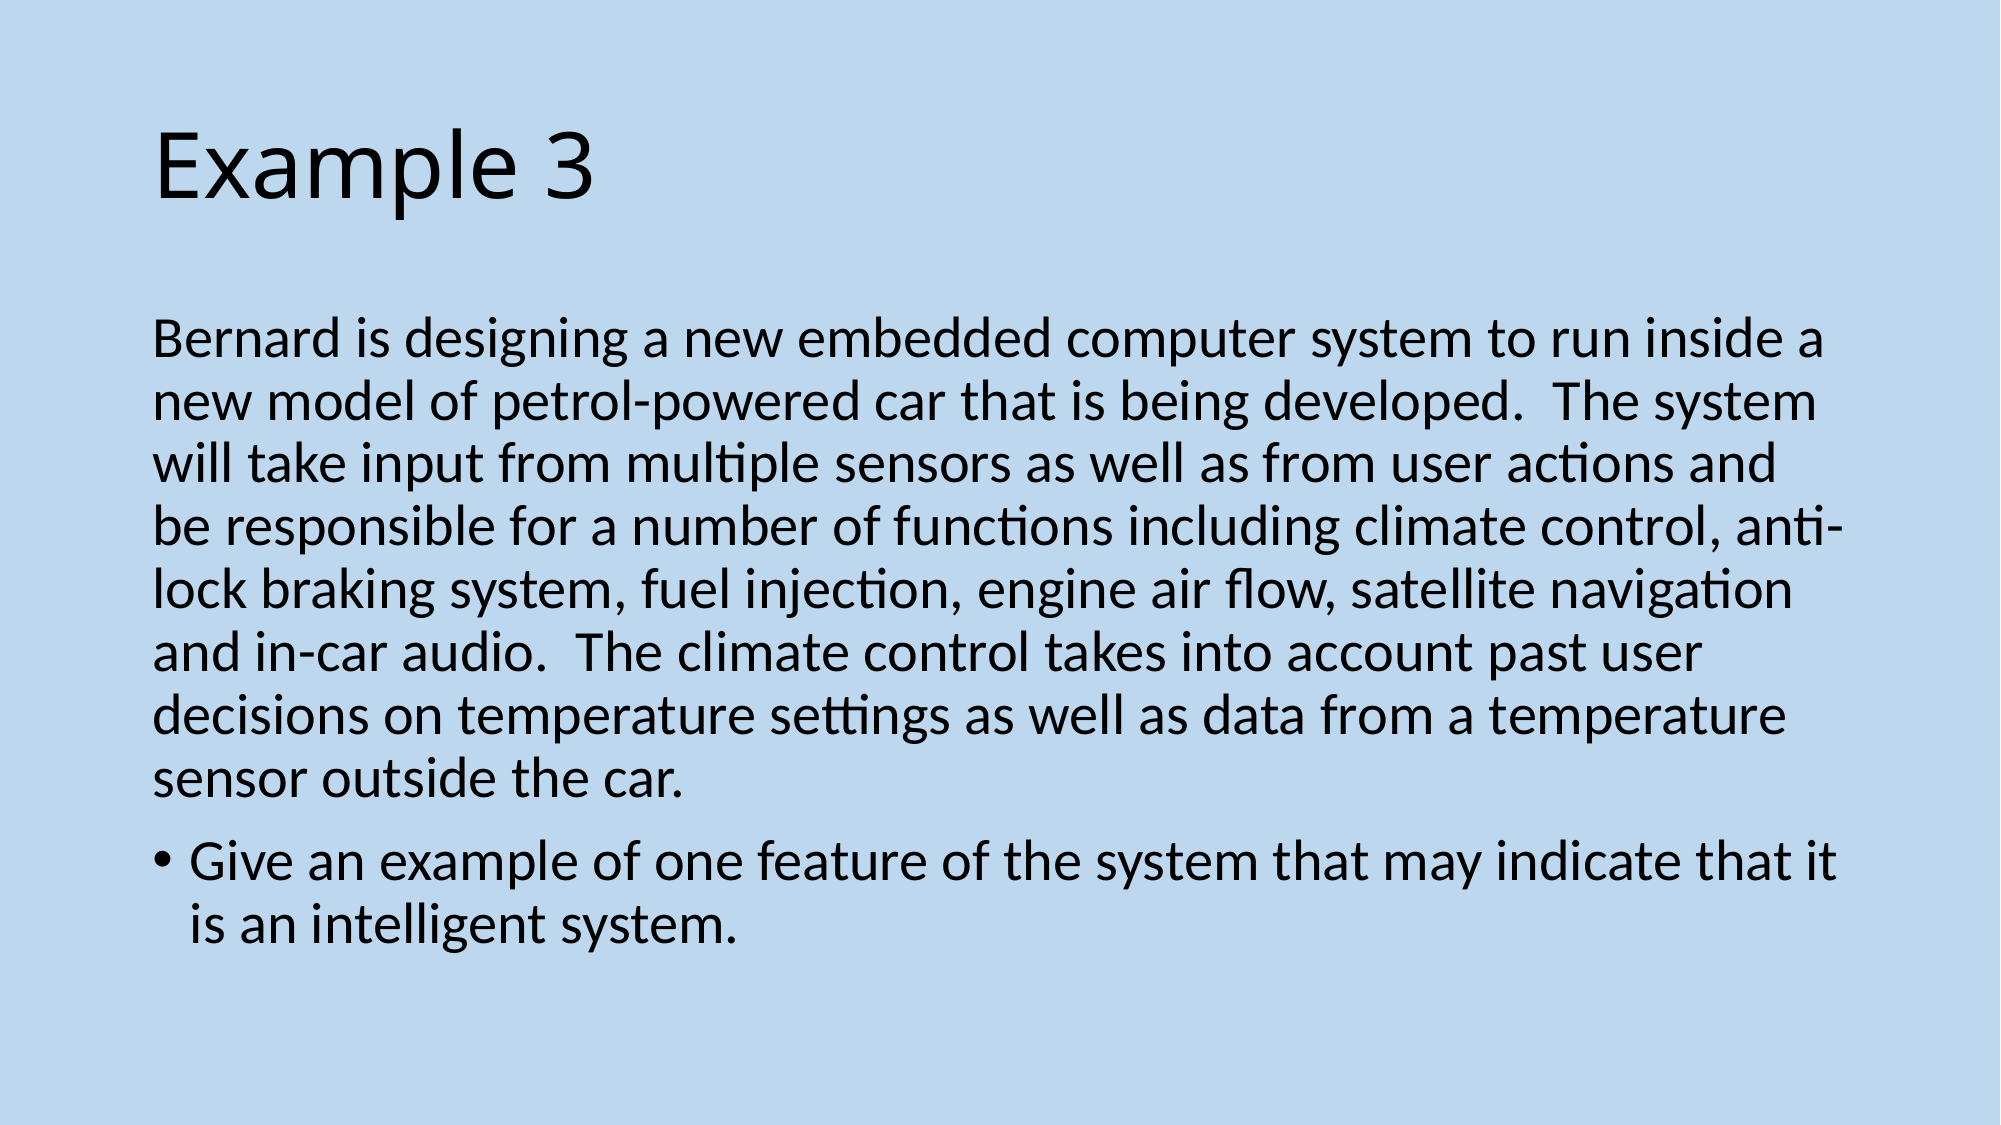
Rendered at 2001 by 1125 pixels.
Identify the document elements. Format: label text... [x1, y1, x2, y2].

title Example 3 [137, 59, 1863, 278]
list Bernard is designing a new embedded computer system to run inside a new model of petrol-powered car that is being developed. The system will take input from multiple sensors as well as from user actions and be responsible for a number of functions including climate control, anti-lock braking system, fuel injection, engine air flow, satellite navigation and in-car audio. The climate control takes into account past user decisions on temperature settings as well as data from a temperature sensor outside the car. Give an example of one feature of the system that may indicate that it is an intelligent system. [137, 299, 1863, 1014]
